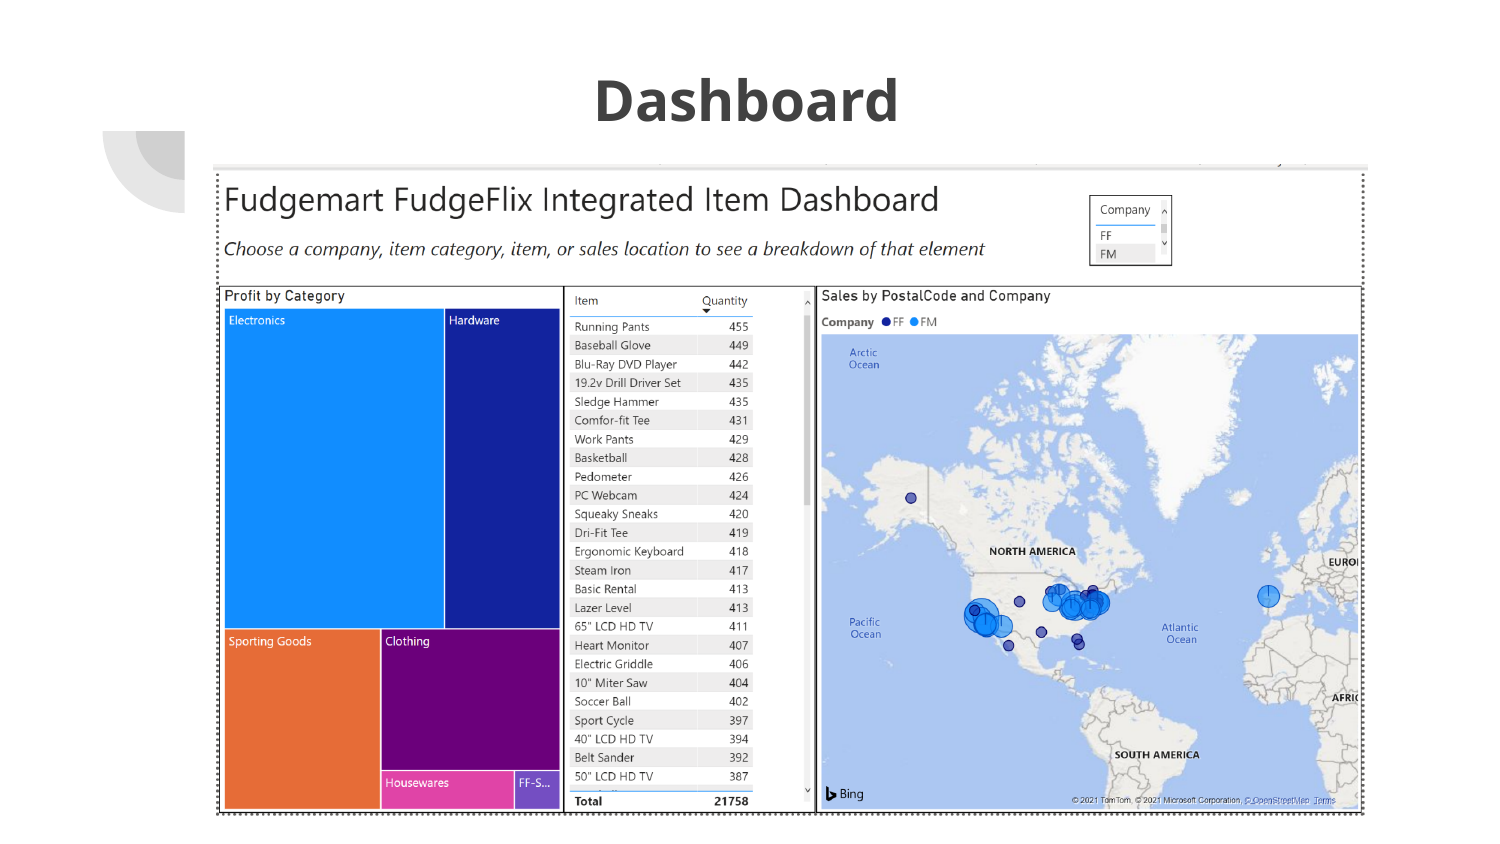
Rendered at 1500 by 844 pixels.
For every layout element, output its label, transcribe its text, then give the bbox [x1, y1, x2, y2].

title Dashboard [578, 49, 921, 163]
picture [213, 164, 1368, 817]
